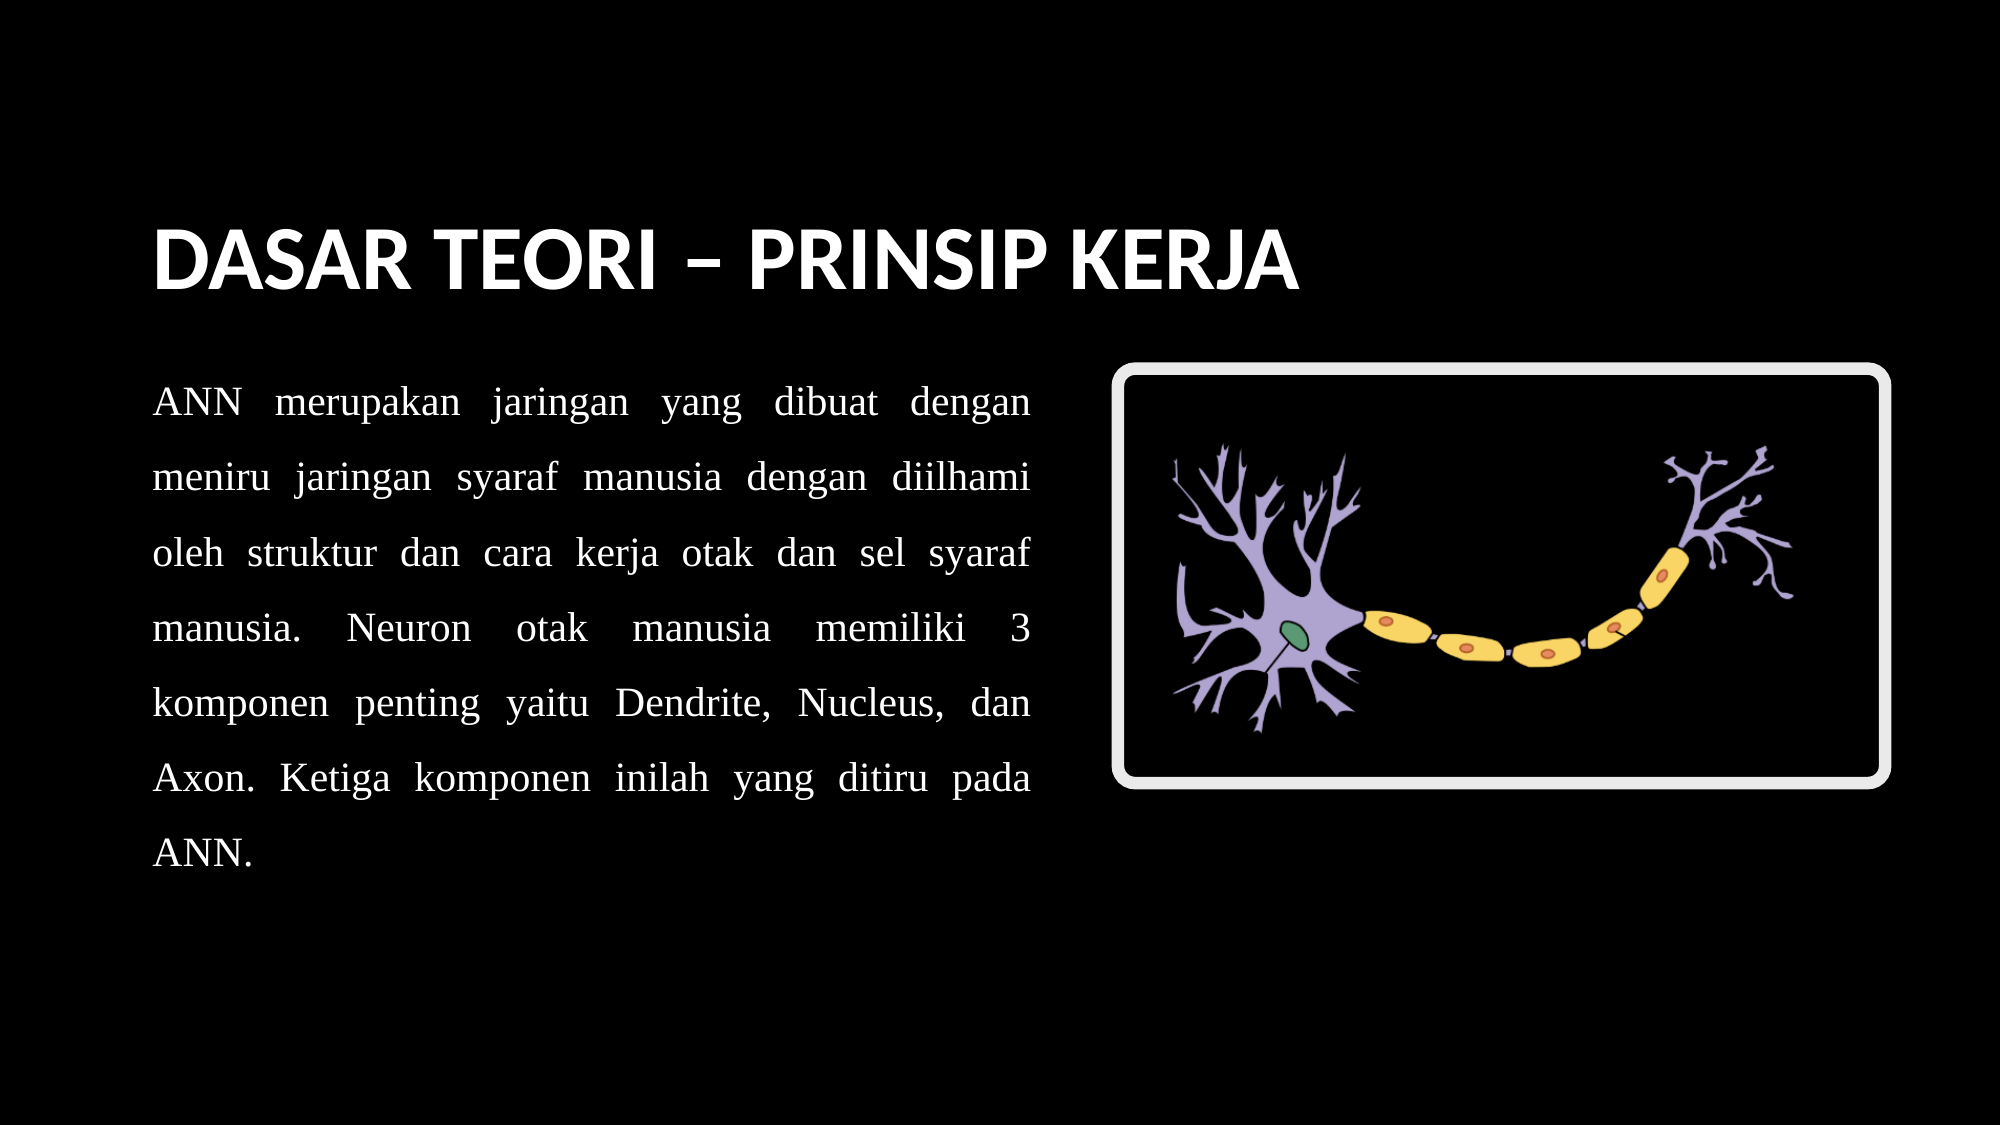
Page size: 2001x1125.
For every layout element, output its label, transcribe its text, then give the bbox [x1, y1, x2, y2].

title DASAR TEORI – PRINSIP KERJA [137, 151, 1863, 369]
picture [1117, 368, 1886, 784]
list ANN merupakan jaringan yang dibuat dengan meniru jaringan syaraf manusia dengan diilhami oleh struktur dan cara kerja otak dan sel syaraf manusia. Neuron otak manusia memiliki 3 komponen penting yaitu Dendrite, Nucleus, dan Axon. Ketiga komponen inilah yang ditiru pada ANN. [137, 341, 1047, 902]
